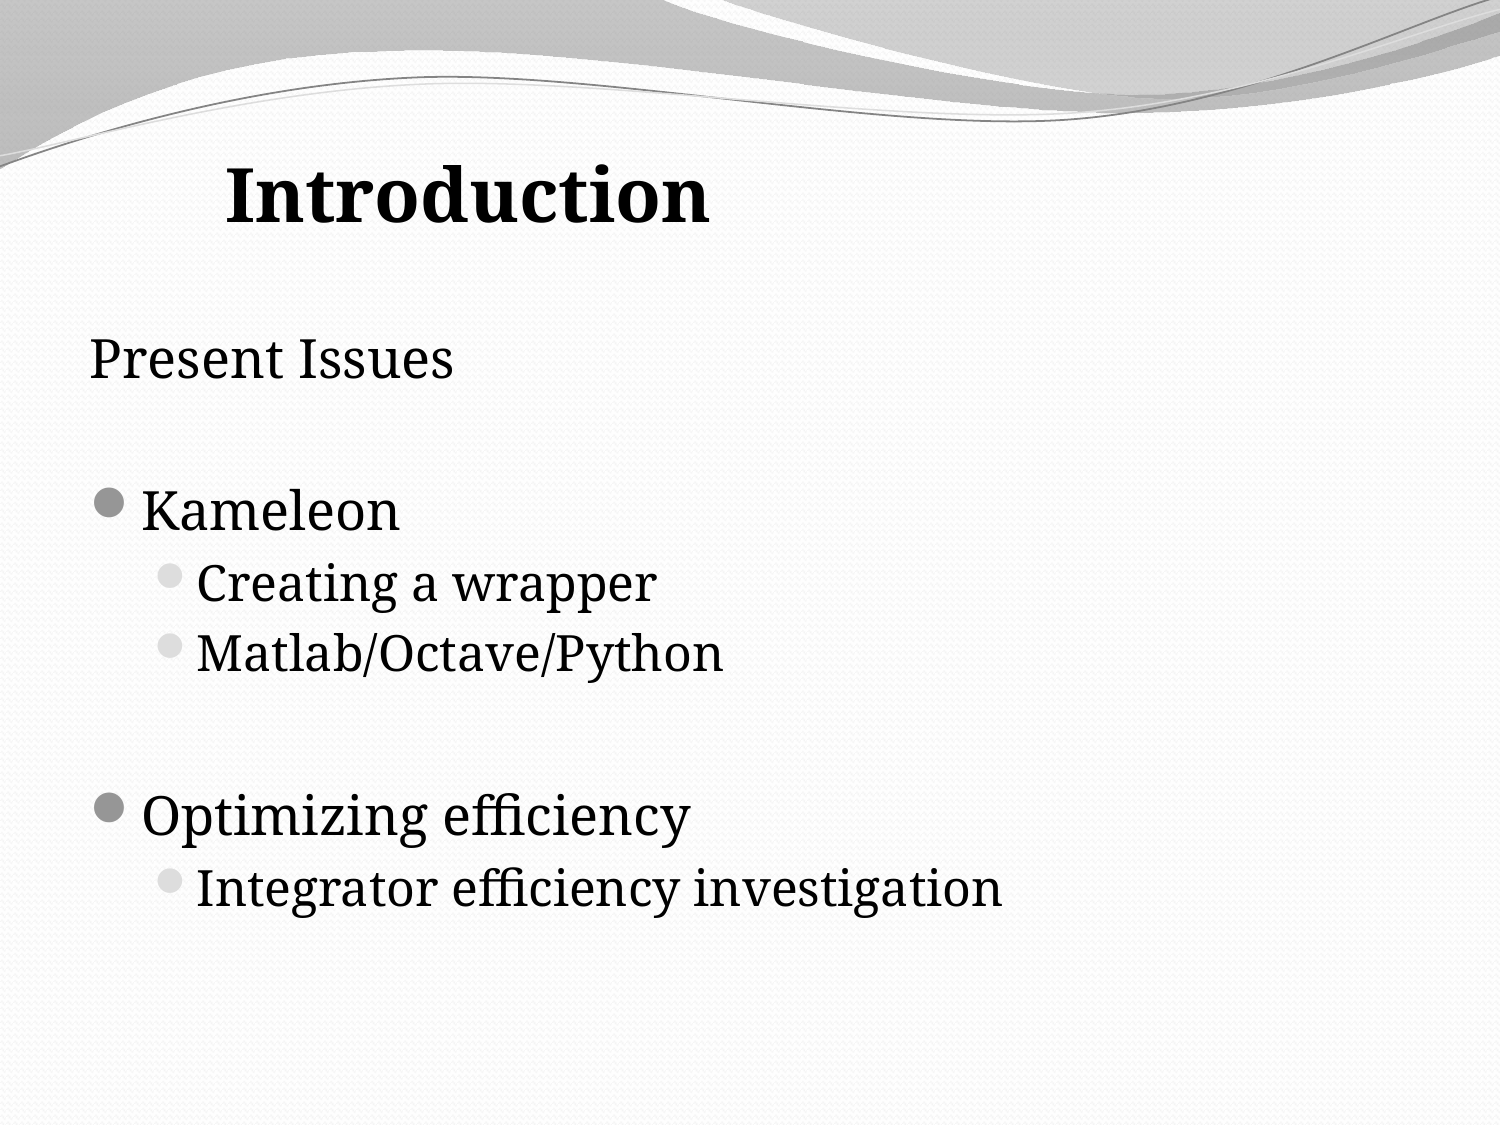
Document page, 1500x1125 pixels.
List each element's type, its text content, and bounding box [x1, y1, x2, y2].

title Introduction [75, 50, 1438, 238]
list Present Issues Kameleon Creating a wrapper Matlab/Octave/Python Optimizing efficiency Integrator efficiency investigation [75, 317, 1425, 1038]
